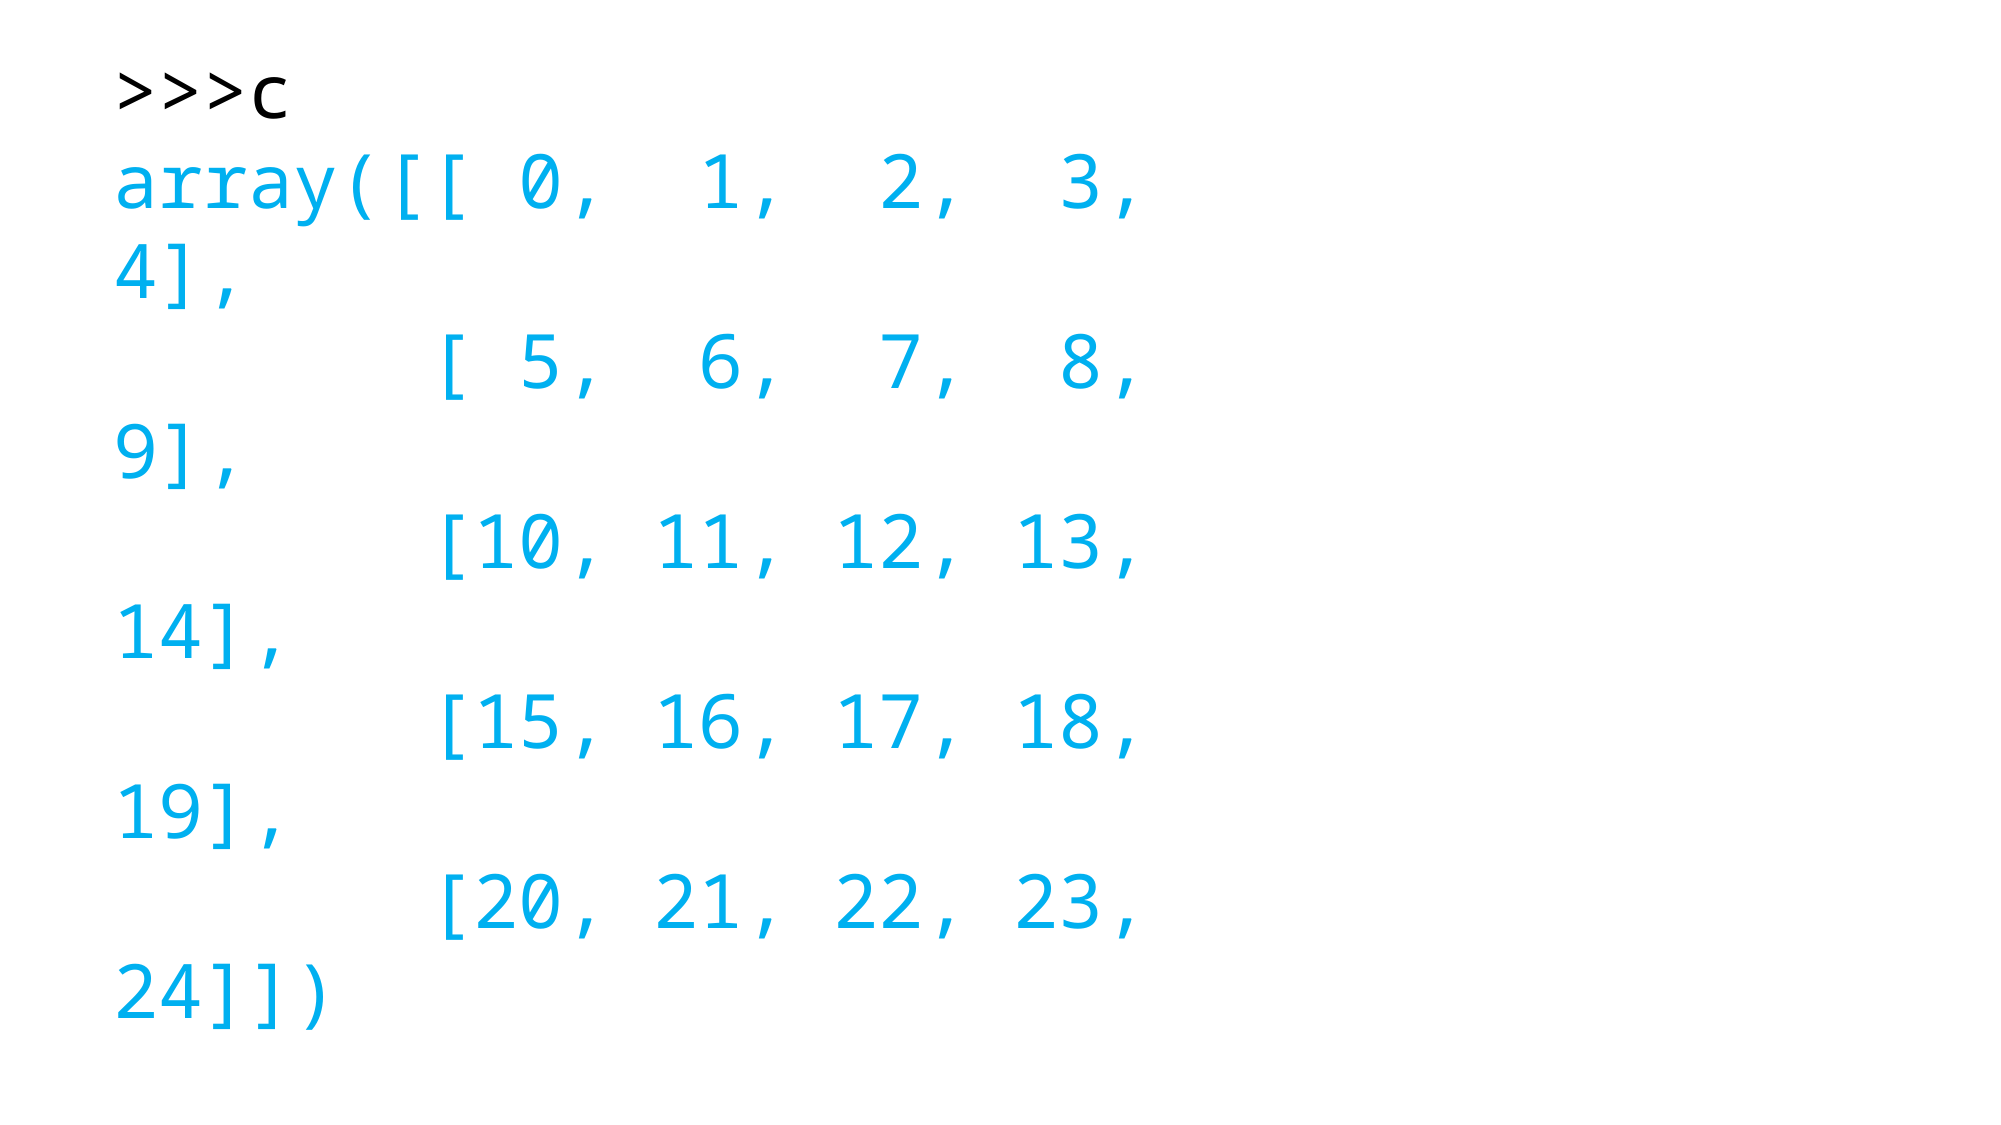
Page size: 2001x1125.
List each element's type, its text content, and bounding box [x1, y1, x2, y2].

text_box >>>c array([[ 0, 1, 2, 3, 4], [ 5, 6, 7, 8, 9], [10, 11, 12, 13, 14], [15, 16, 17, 18, 19], [20, 21, 22, 23, 24]]) >>> c[[2,4]] >>> c[[2,4],:] [98, 35, 1316, 1125]
